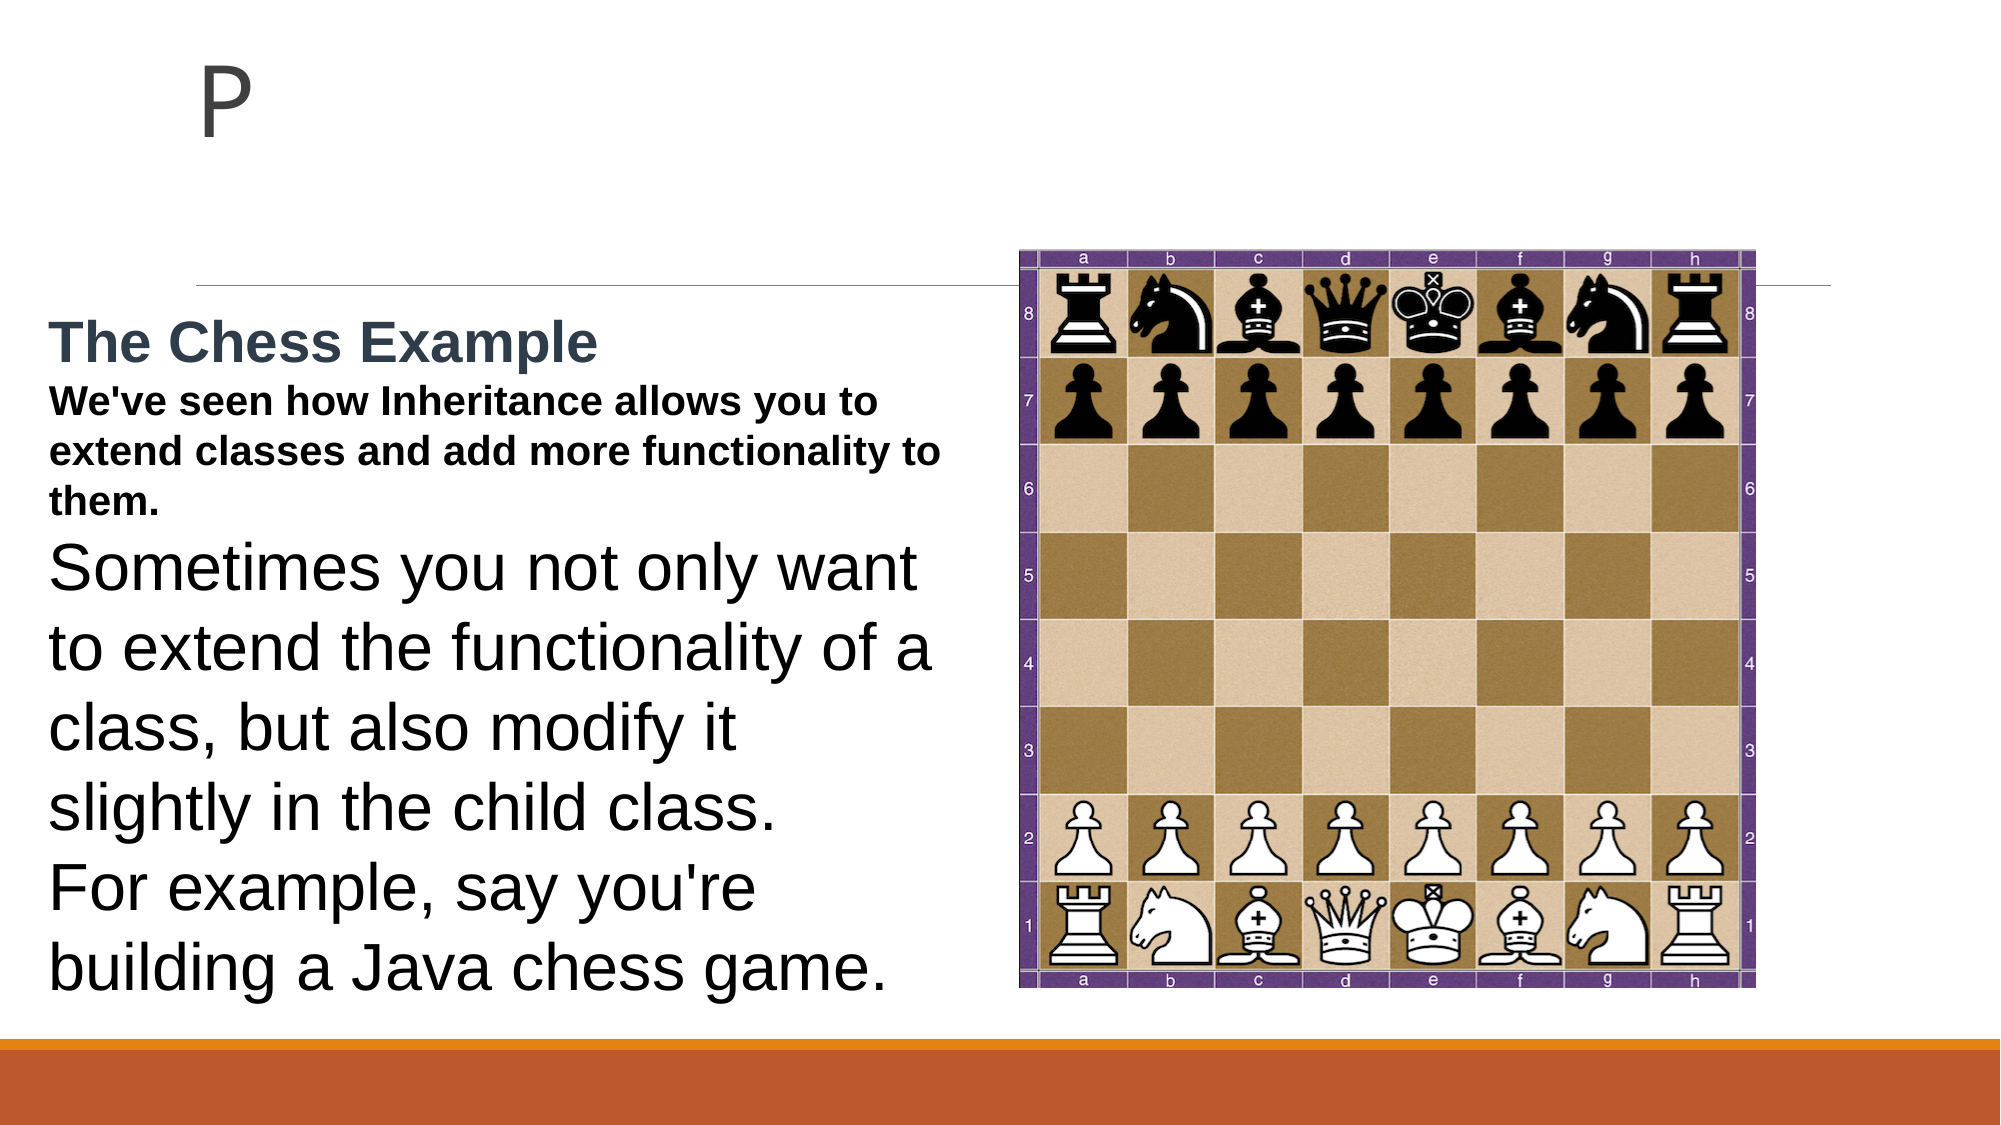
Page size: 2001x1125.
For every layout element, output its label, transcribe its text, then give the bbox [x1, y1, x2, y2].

text_box The Chess Example We've seen how Inheritance allows you to extend classes and add more functionality to them. Sometimes you not only want to extend the functionality of a class, but also modify it slightly in the child class. For example, say you're building a Java chess game. [48, 253, 946, 1055]
title P [180, 47, 1830, 285]
picture [1019, 249, 1757, 989]
